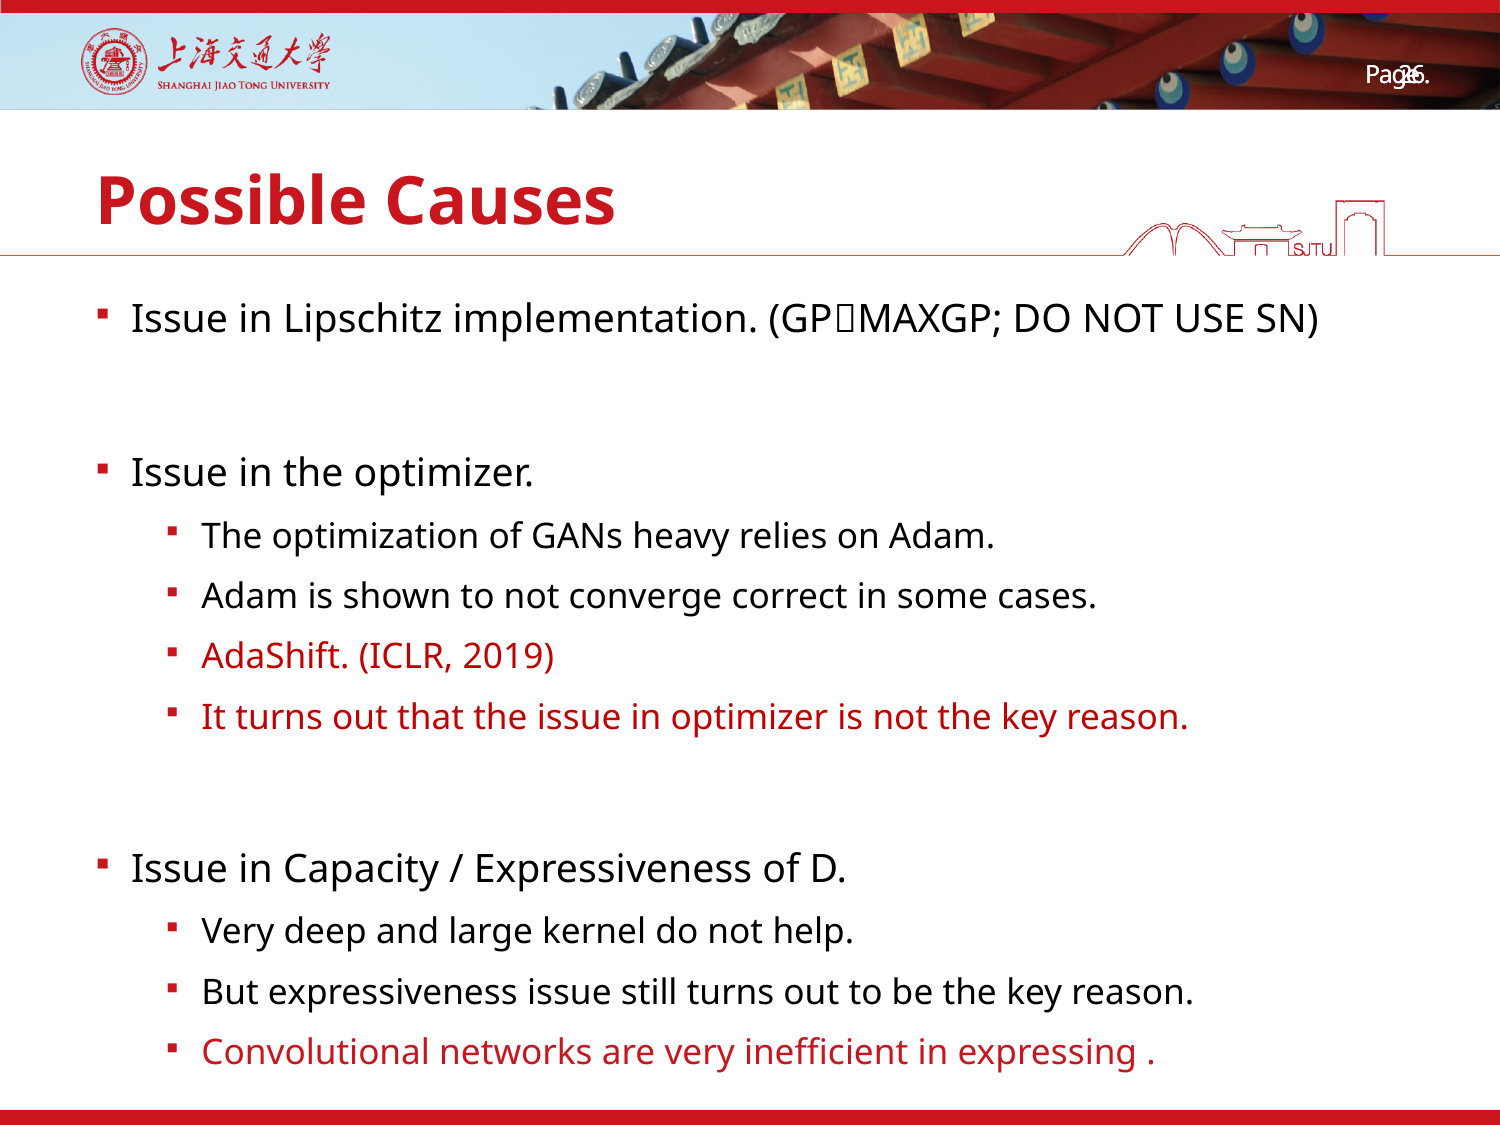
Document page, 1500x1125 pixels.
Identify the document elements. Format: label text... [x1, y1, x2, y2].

picture [0, 200, 1500, 256]
title Possible Causes [81, 160, 1455, 255]
picture [0, 0, 1500, 110]
